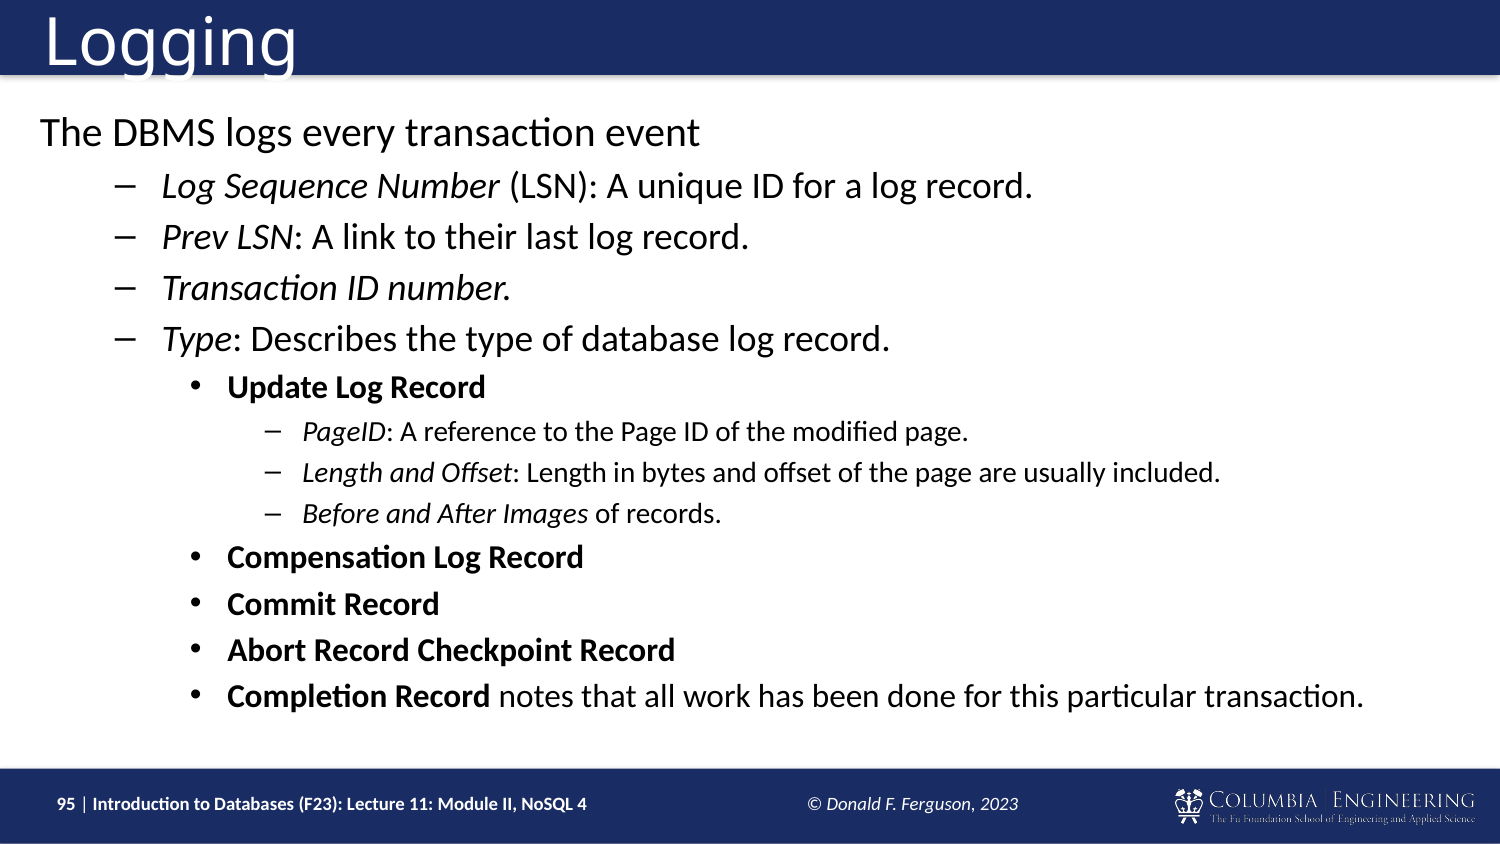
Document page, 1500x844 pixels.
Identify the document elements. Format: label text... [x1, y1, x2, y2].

list The DBMS logs every transaction event Log Sequence Number (LSN): A unique ID for a log record. Prev LSN: A link to their last log record. Transaction ID number. Type: Describes the type of database log record. Update Log Record PageID: A reference to the Page ID of the modified page. Length and Offset: Length in bytes and offset of the page are usually included. Before and After Images of records. Compensation Log Record Commit Record Abort Record Checkpoint Record Completion Record notes that all work has been done for this particular transaction. [24, 96, 1475, 760]
title Logging [28, 0, 1450, 73]
